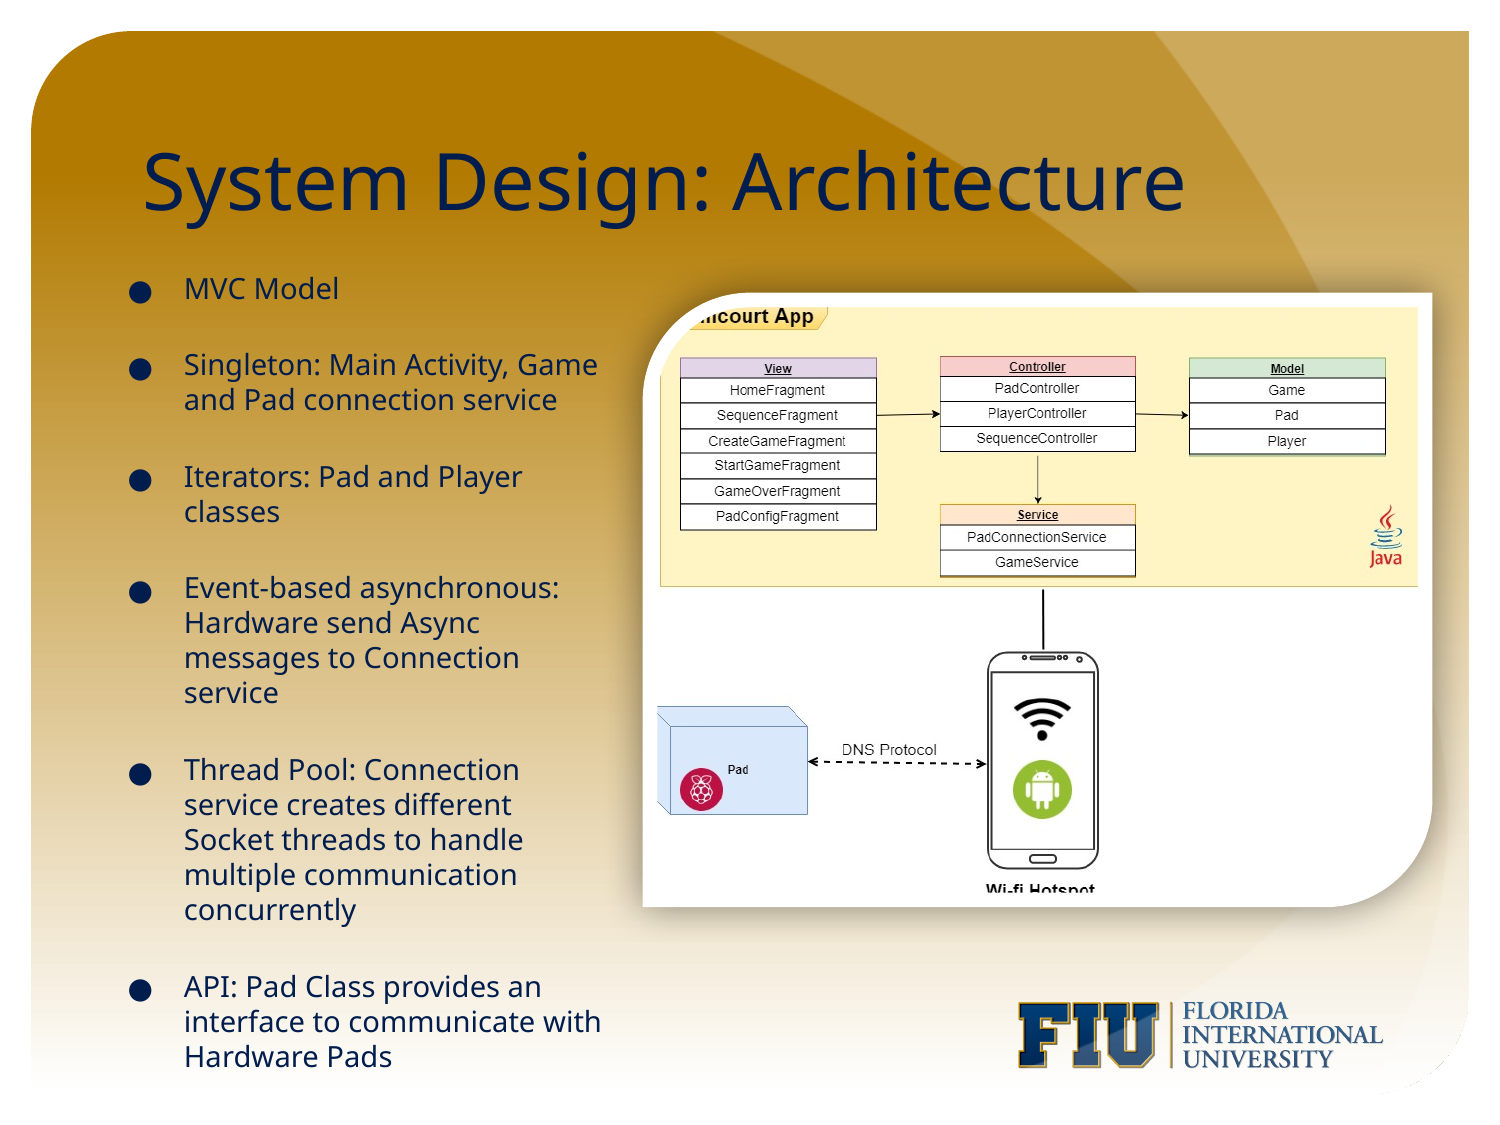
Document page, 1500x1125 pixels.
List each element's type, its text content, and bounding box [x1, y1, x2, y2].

title System Design: Architecture [127, 62, 1372, 234]
picture [24, 30, 1473, 1094]
list MVC Model Singleton: Main Activity, Game and Pad connection service Iterators: Pad and Player classes Event-based asynchronous: Hardware send Async messages to Connection service Thread Pool: Connection service creates different Socket threads to handle multiple communication concurrently API: Pad Class provides an interface to communicate with Hardware Pads [112, 262, 623, 953]
